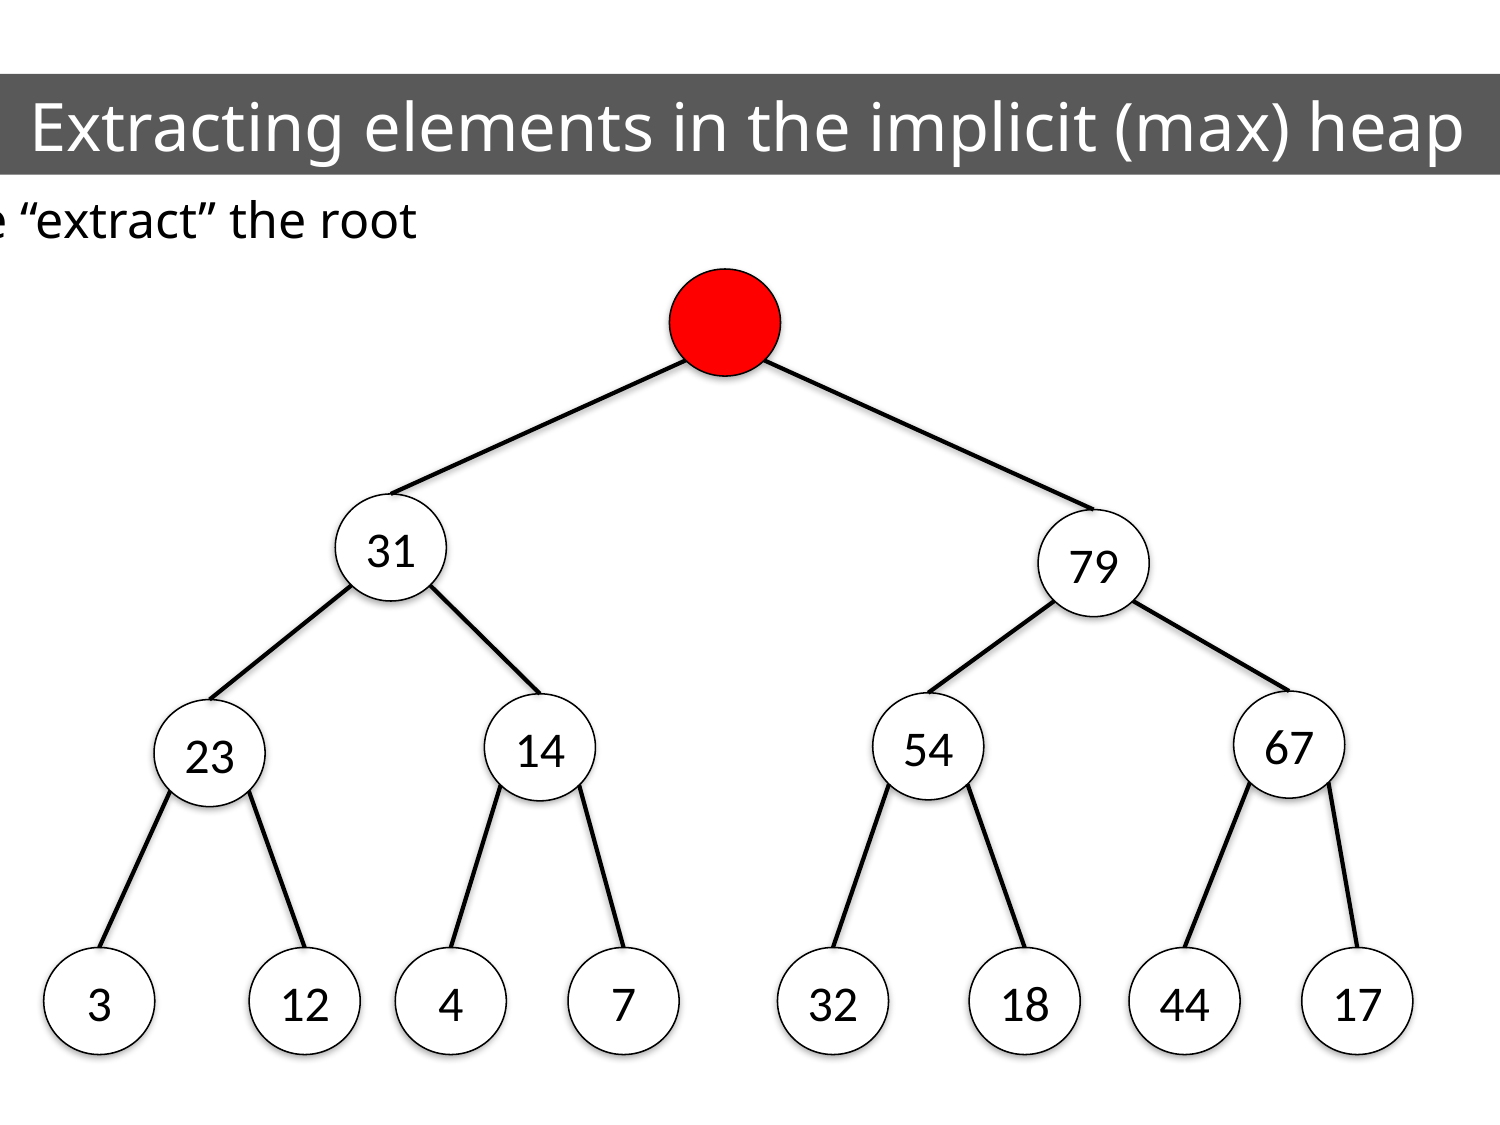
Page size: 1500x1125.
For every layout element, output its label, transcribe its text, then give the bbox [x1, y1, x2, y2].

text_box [248, 790, 305, 948]
text_box 31 [334, 493, 448, 602]
text_box 79 [1037, 508, 1150, 618]
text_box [99, 790, 171, 948]
text_box 23 [153, 699, 266, 808]
text_box [668, 268, 782, 377]
text_box 54 [871, 692, 985, 801]
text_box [832, 783, 890, 948]
text_box We “extract” the root [0, 181, 433, 257]
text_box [429, 585, 541, 694]
text_box 12 [248, 946, 362, 1056]
text_box 7 [567, 946, 680, 1056]
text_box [450, 784, 501, 948]
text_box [927, 600, 1055, 693]
text_box 3 [42, 947, 156, 1056]
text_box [1132, 600, 1290, 692]
text_box 18 [968, 947, 1082, 1056]
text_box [390, 360, 686, 495]
text_box Extracting elements in the implicit (max) heap [0, 73, 1500, 175]
text_box 67 [1232, 690, 1346, 799]
text_box 17 [1300, 947, 1414, 1056]
text_box 4 [394, 947, 508, 1056]
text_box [1328, 782, 1358, 948]
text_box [763, 360, 1094, 510]
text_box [578, 784, 624, 948]
text_box 32 [776, 947, 890, 1056]
text_box 14 [483, 693, 597, 802]
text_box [1184, 782, 1251, 948]
text_box 44 [1128, 947, 1241, 1056]
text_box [967, 783, 1025, 948]
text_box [209, 585, 352, 700]
